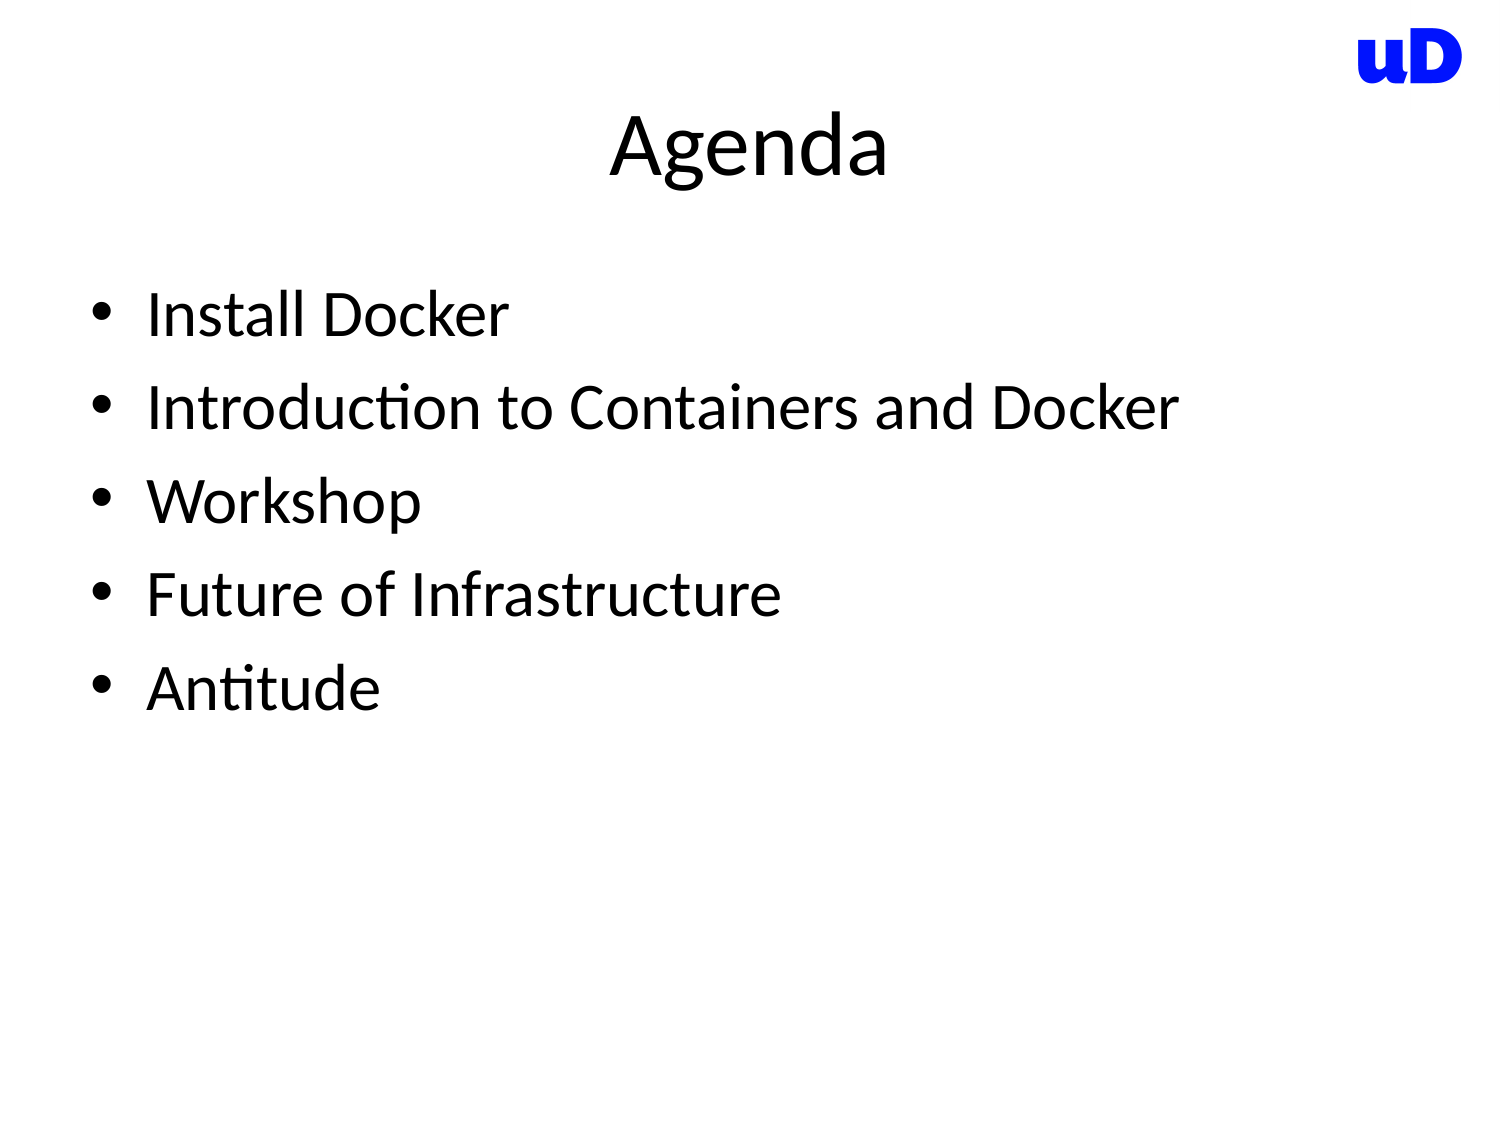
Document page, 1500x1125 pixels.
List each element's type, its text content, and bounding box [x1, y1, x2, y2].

picture [1321, 0, 1500, 112]
list Install Docker Introduction to Containers and Docker Workshop Future of Infrastructure Antitude [75, 262, 1425, 1005]
title Agenda [75, 45, 1425, 233]
